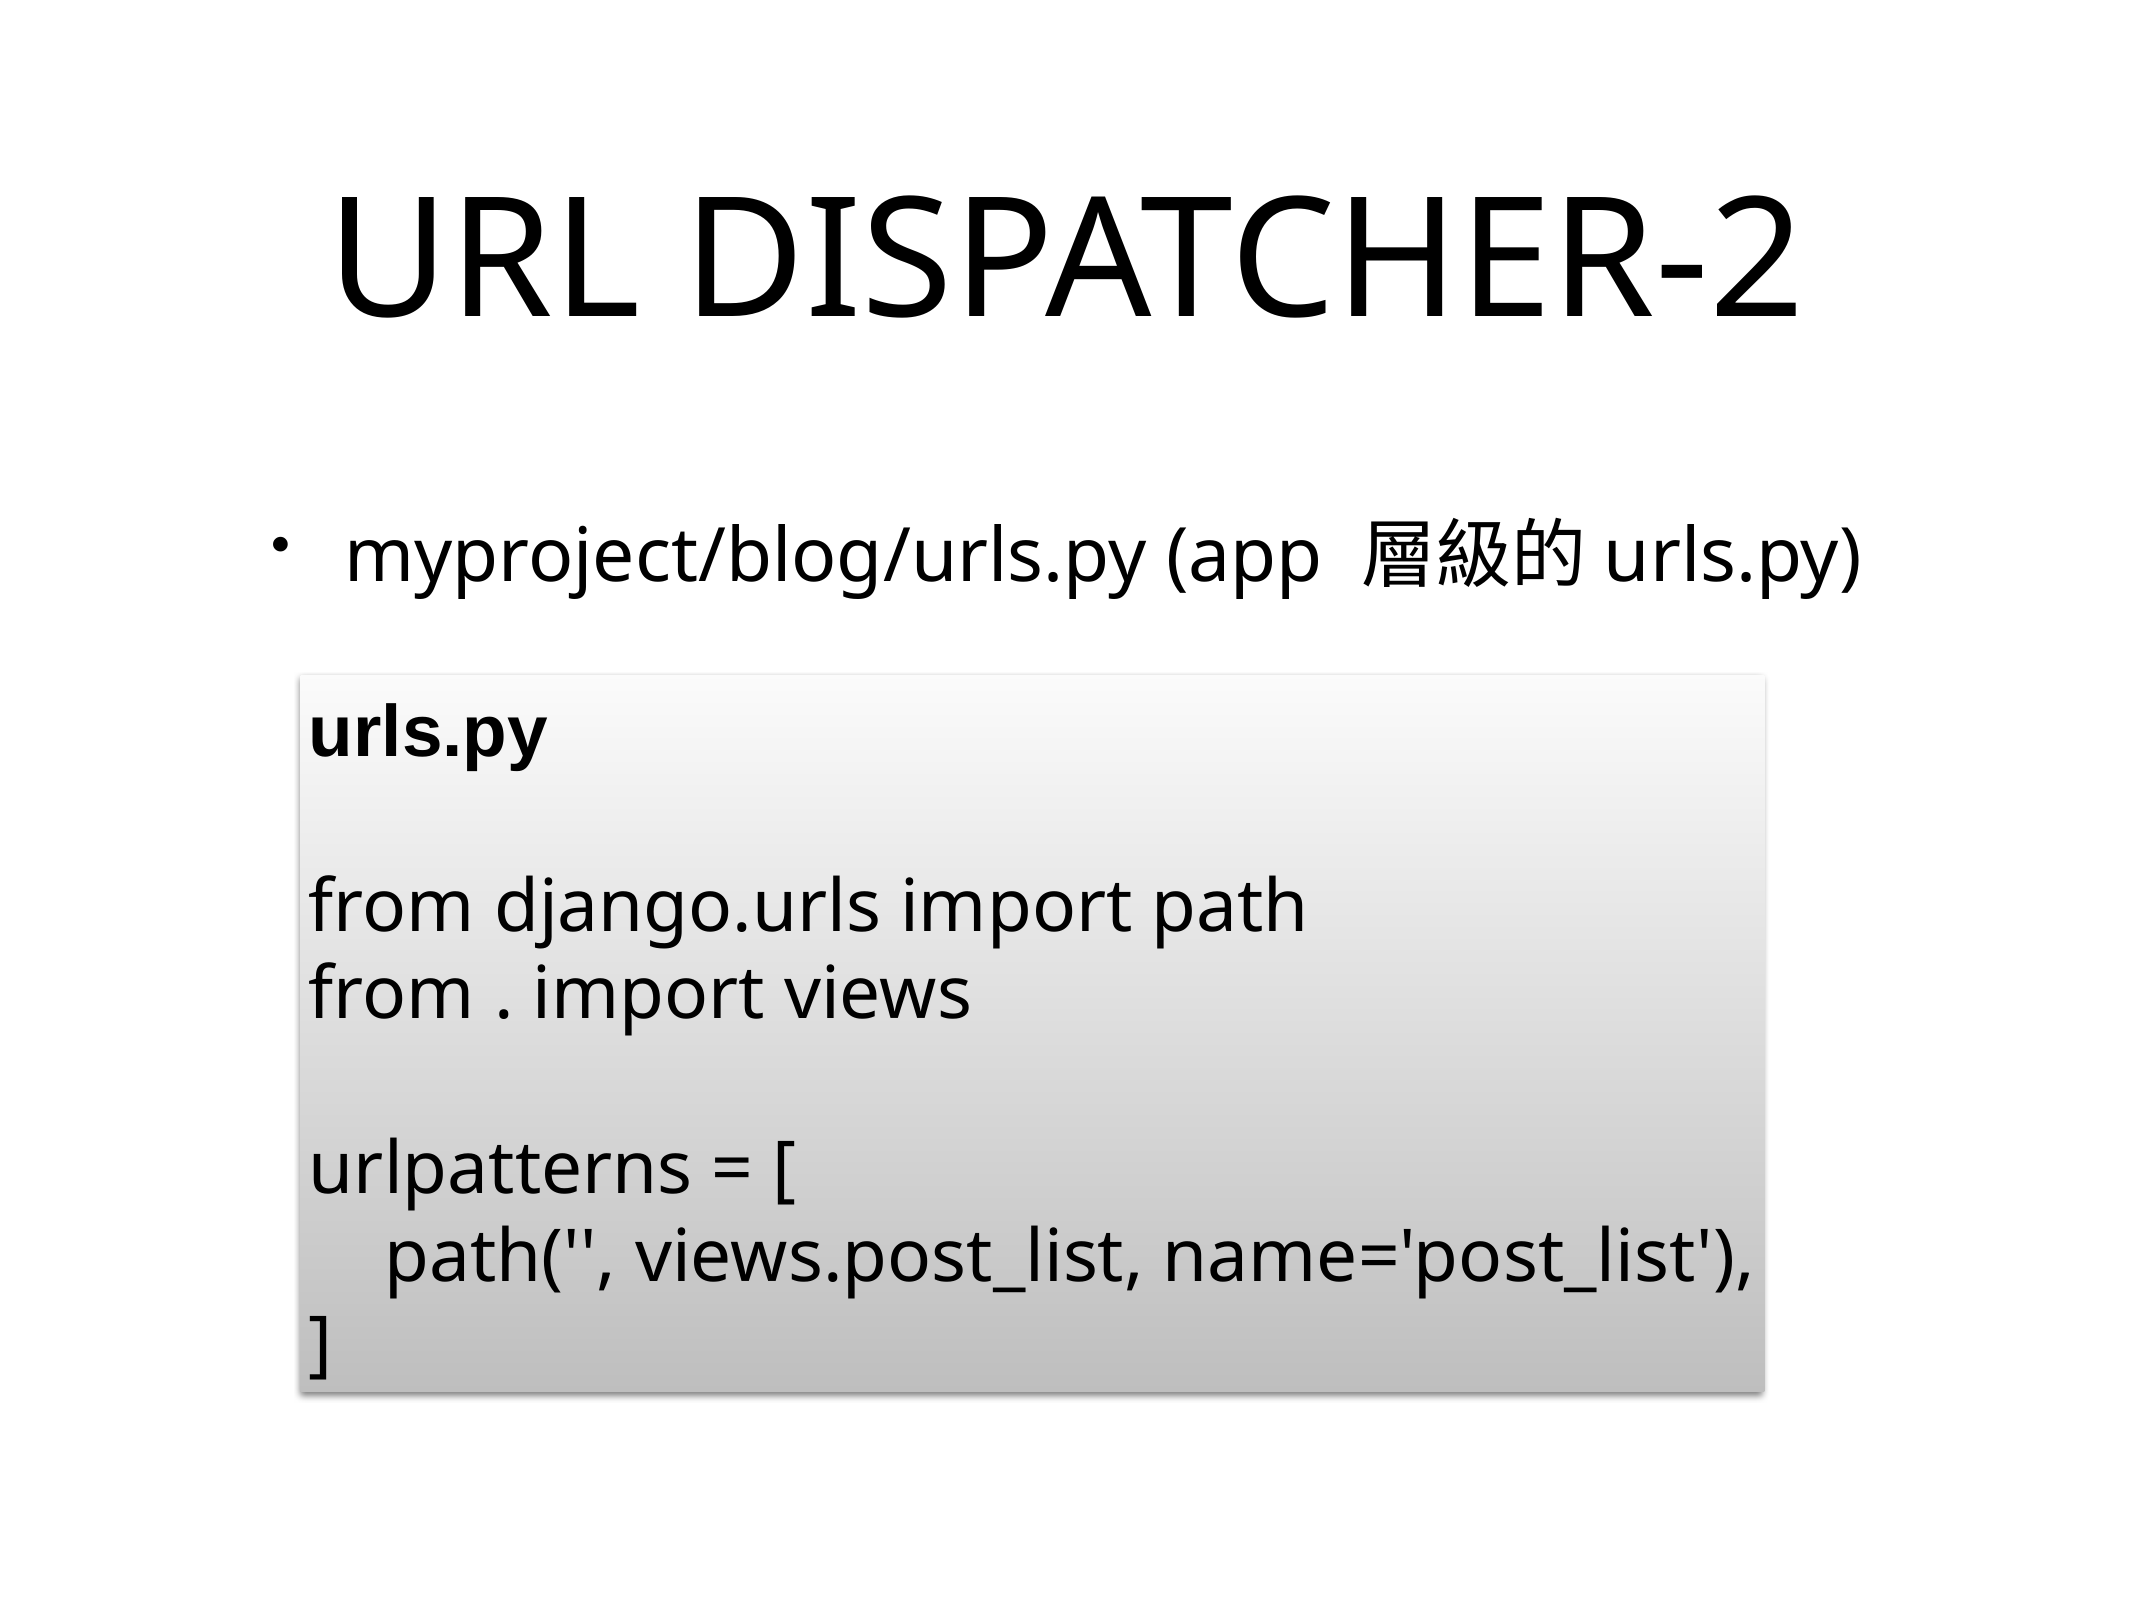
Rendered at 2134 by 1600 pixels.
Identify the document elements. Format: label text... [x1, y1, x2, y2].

title URL DISPATCHER-2 [155, 72, 1978, 428]
text_box urls.py from django.urls import path from . import views urlpatterns = [ path('', views.post_list, name='post_list'), ] [300, 675, 1765, 1392]
text_box myproject/blog/urls.py (app 層級的urls.py) [262, 497, 1871, 605]
